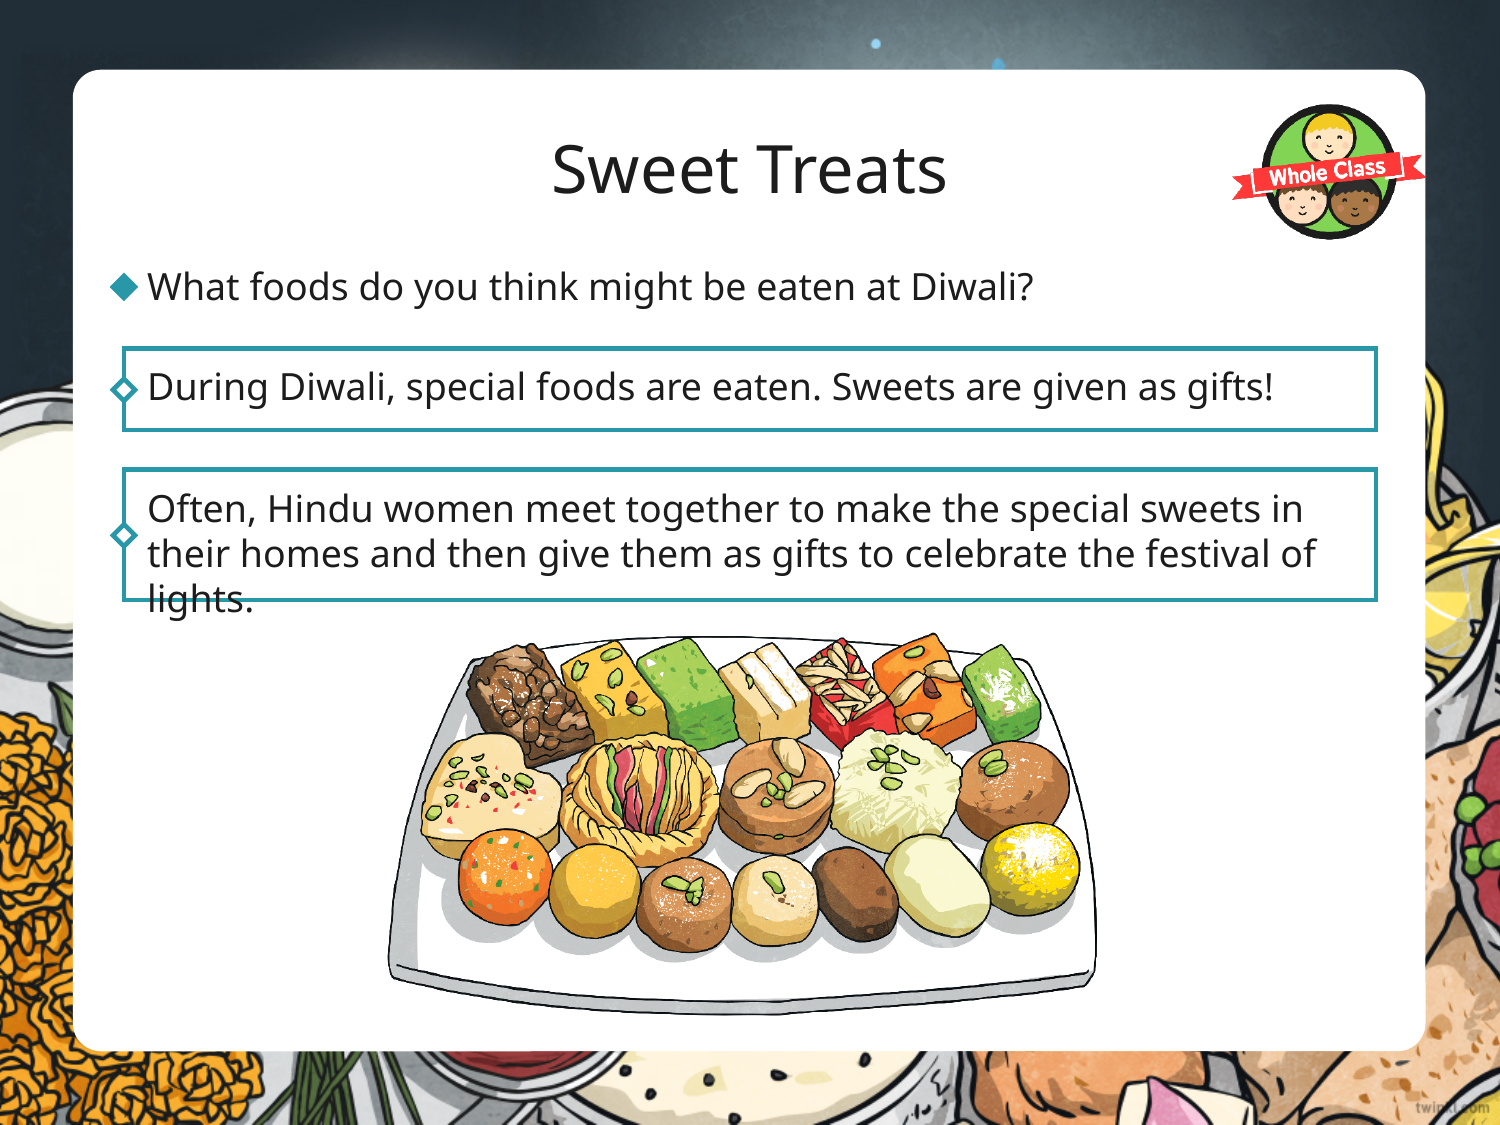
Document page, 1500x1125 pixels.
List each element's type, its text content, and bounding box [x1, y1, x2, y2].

text_box Sweet Treats [123, 119, 1376, 215]
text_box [116, 469, 1376, 600]
text_box What foods do you think might be eaten at Diwali? [147, 250, 1361, 320]
text_box [111, 274, 137, 300]
picture [0, 0, 1500, 1125]
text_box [116, 348, 1376, 430]
